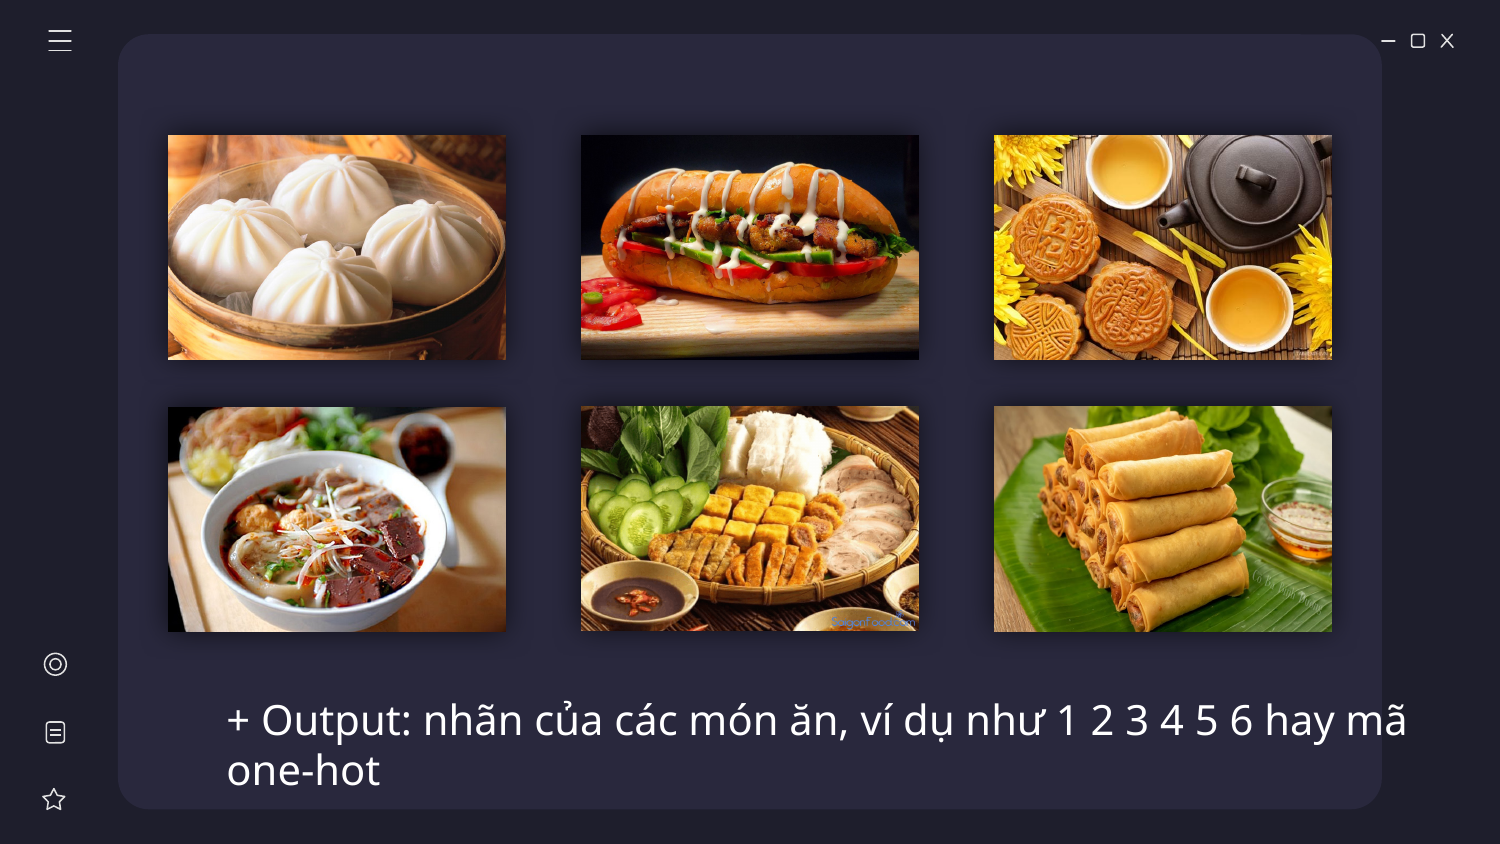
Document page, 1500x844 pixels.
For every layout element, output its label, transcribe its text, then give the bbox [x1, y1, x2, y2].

picture [168, 134, 506, 360]
picture [581, 134, 919, 360]
text_box + Output: nhãn của các món ăn, ví dụ như 1 2 3 4 5 6 hay mã one-hot [211, 686, 1453, 844]
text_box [48, 30, 72, 51]
picture [994, 406, 1332, 632]
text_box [1381, 34, 1454, 48]
picture [168, 406, 506, 632]
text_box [42, 653, 67, 810]
picture [581, 405, 919, 631]
text_box [117, 34, 1382, 810]
text_box [46, 27, 74, 32]
picture [994, 134, 1332, 360]
